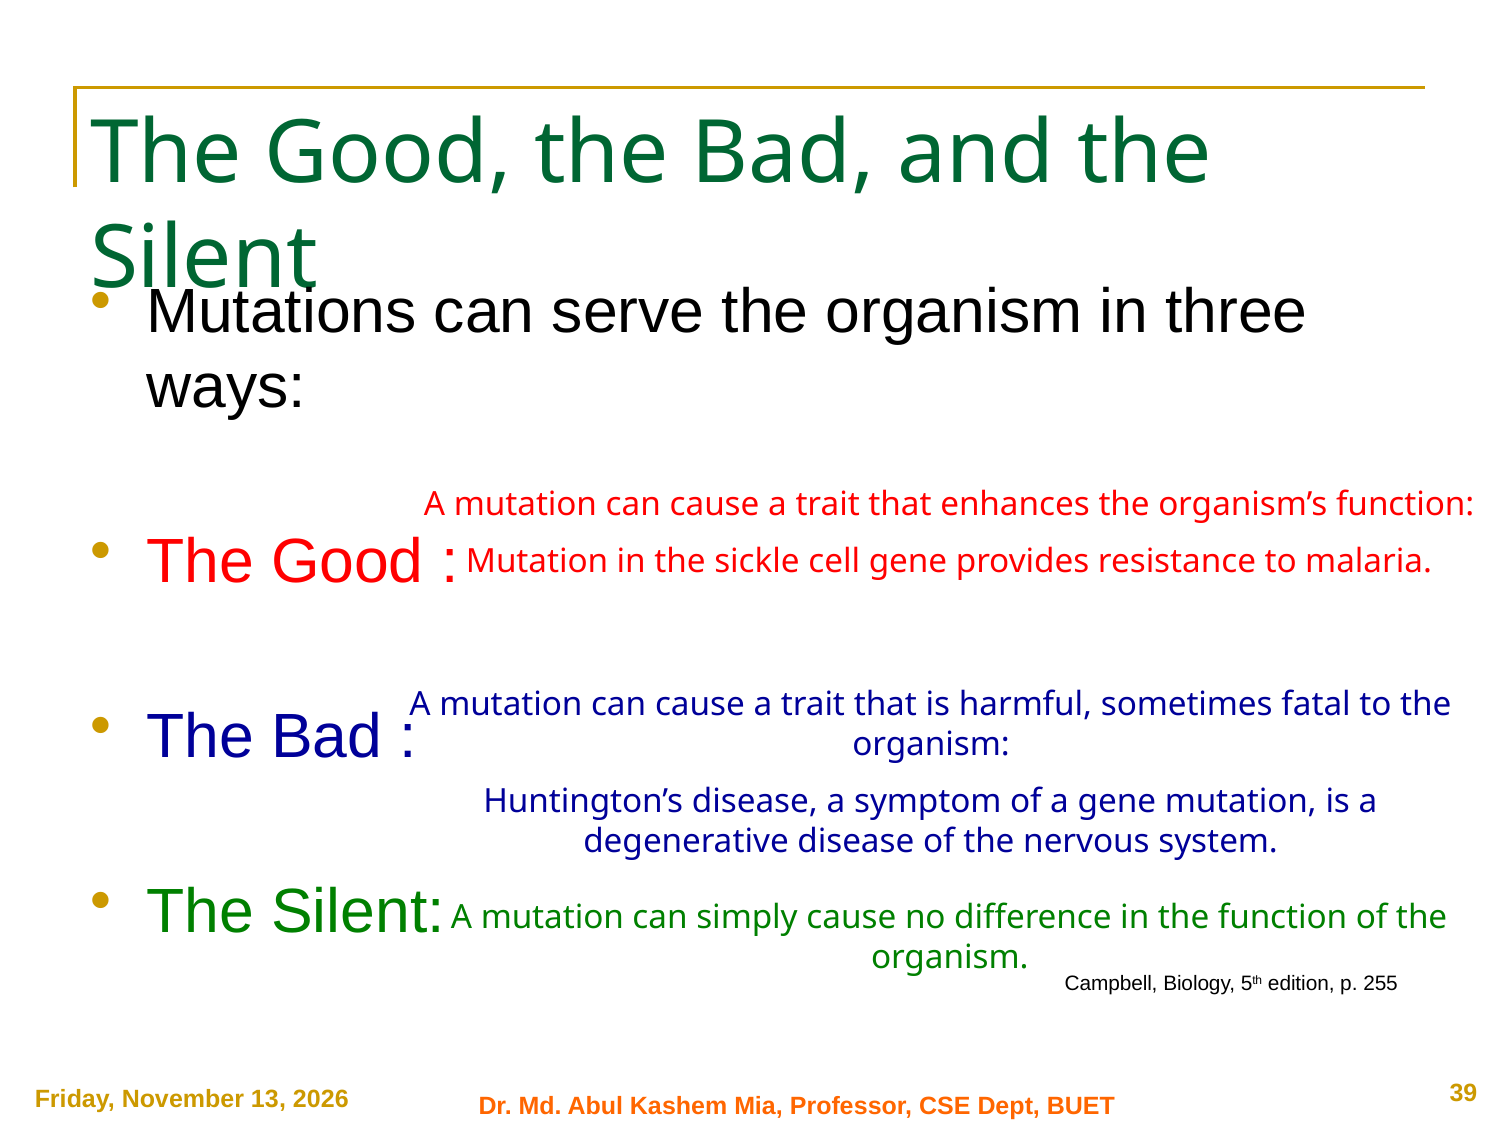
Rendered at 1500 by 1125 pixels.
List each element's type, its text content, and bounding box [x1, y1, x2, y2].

text_box A mutation can cause a trait that is harmful, sometimes fatal to the organism: Huntington’s disease, a symptom of a gene mutation, is a degenerative disease of the nervous system. [362, 674, 1500, 866]
title The Good, the Bad, and the Silent [75, 87, 1475, 233]
text_box A mutation can cause a trait that enhances the organism’s function: Mutation in the sickle cell gene provides resistance to malaria. [399, 474, 1500, 587]
list Mutations can serve the organism in three ways: The Good : The Bad : The Silent: [75, 262, 1425, 1006]
text_box Campbell, Biology, 5th edition, p. 255 [962, 962, 1500, 1003]
text_box A mutation can simply cause no difference in the function of the organism. [424, 887, 1475, 982]
